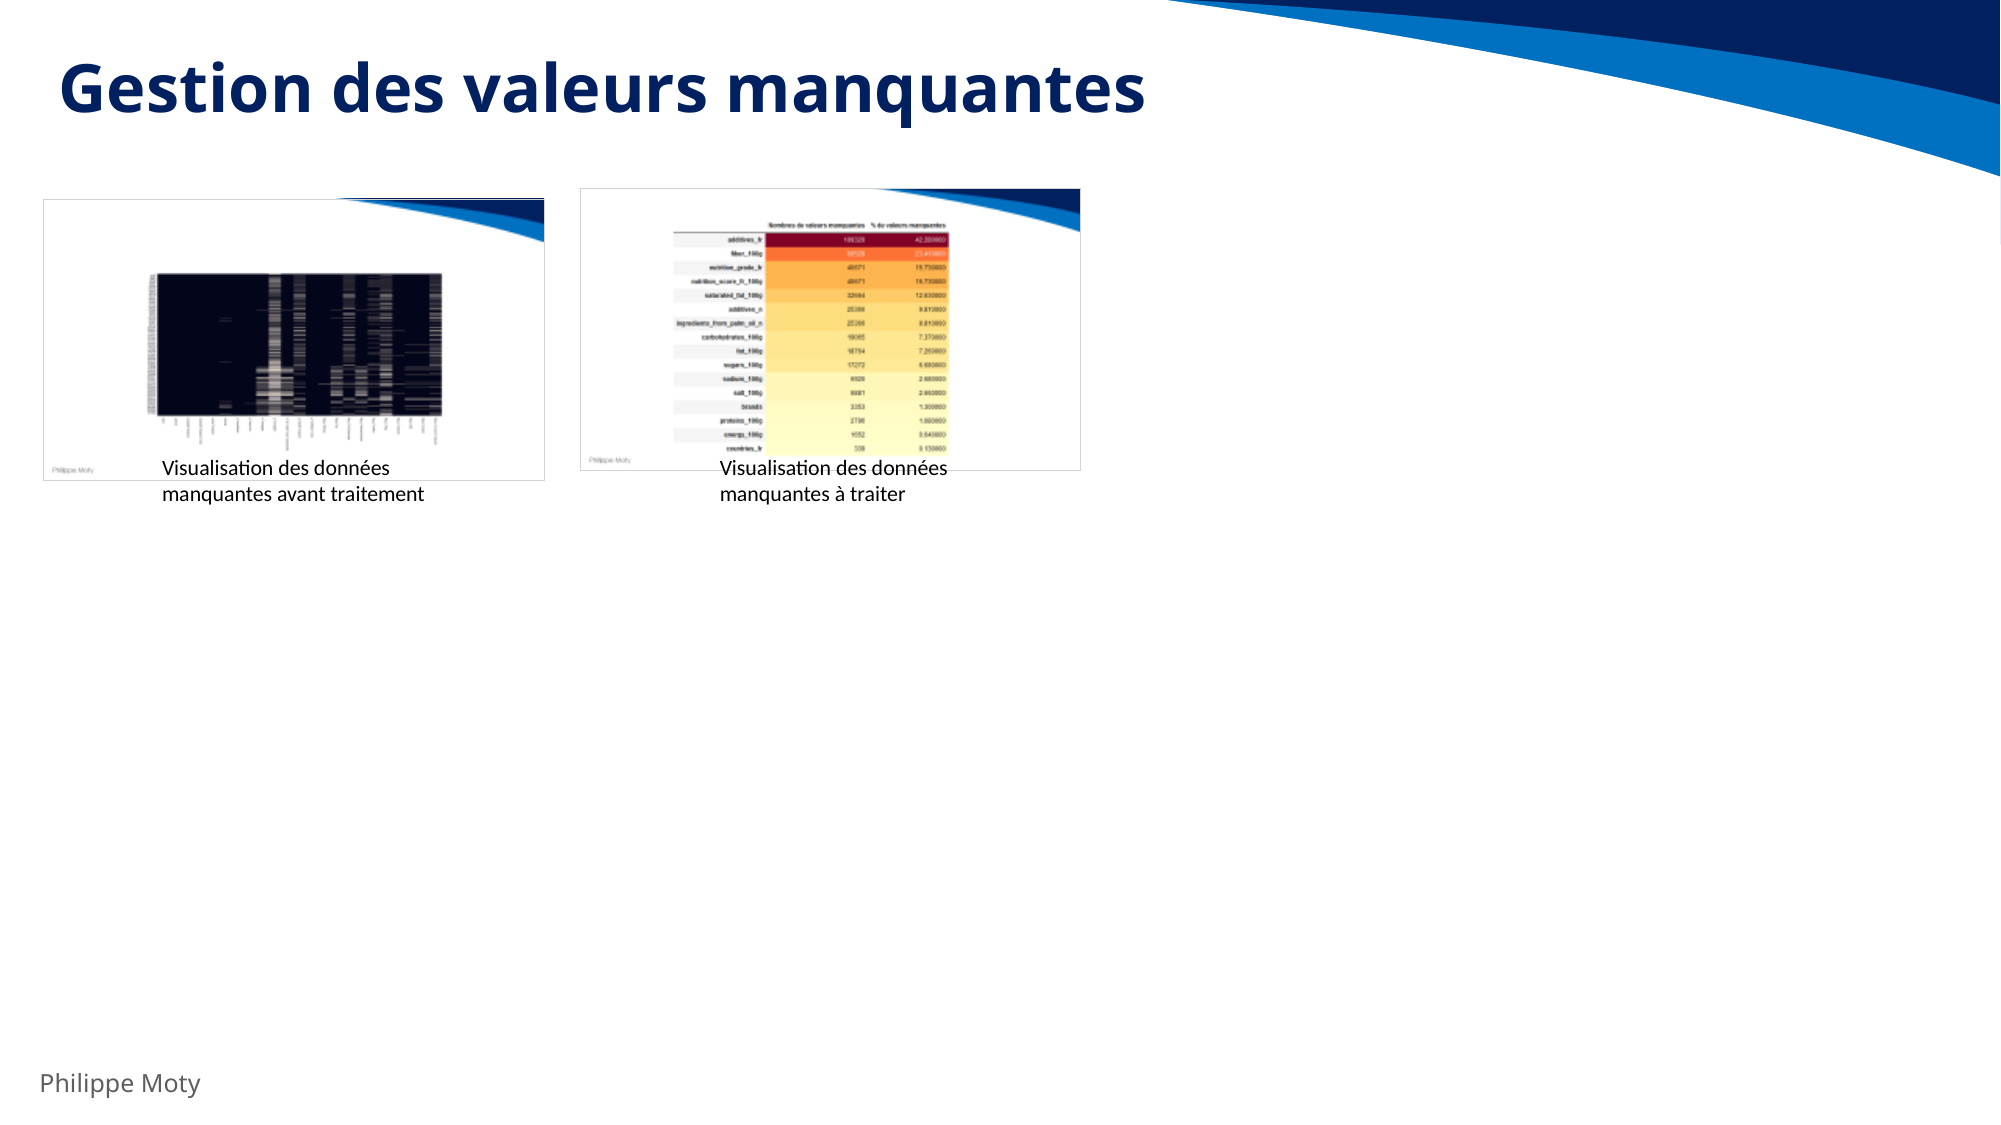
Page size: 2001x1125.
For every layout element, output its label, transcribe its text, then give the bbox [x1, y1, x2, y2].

text_box Visualisation des données manquantes à traiter [705, 446, 968, 514]
text_box Visualisation des données manquantes avant traitement [147, 446, 441, 514]
title Gestion des valeurs manquantes [43, 47, 1863, 265]
picture [581, 189, 1080, 470]
picture [44, 200, 544, 480]
